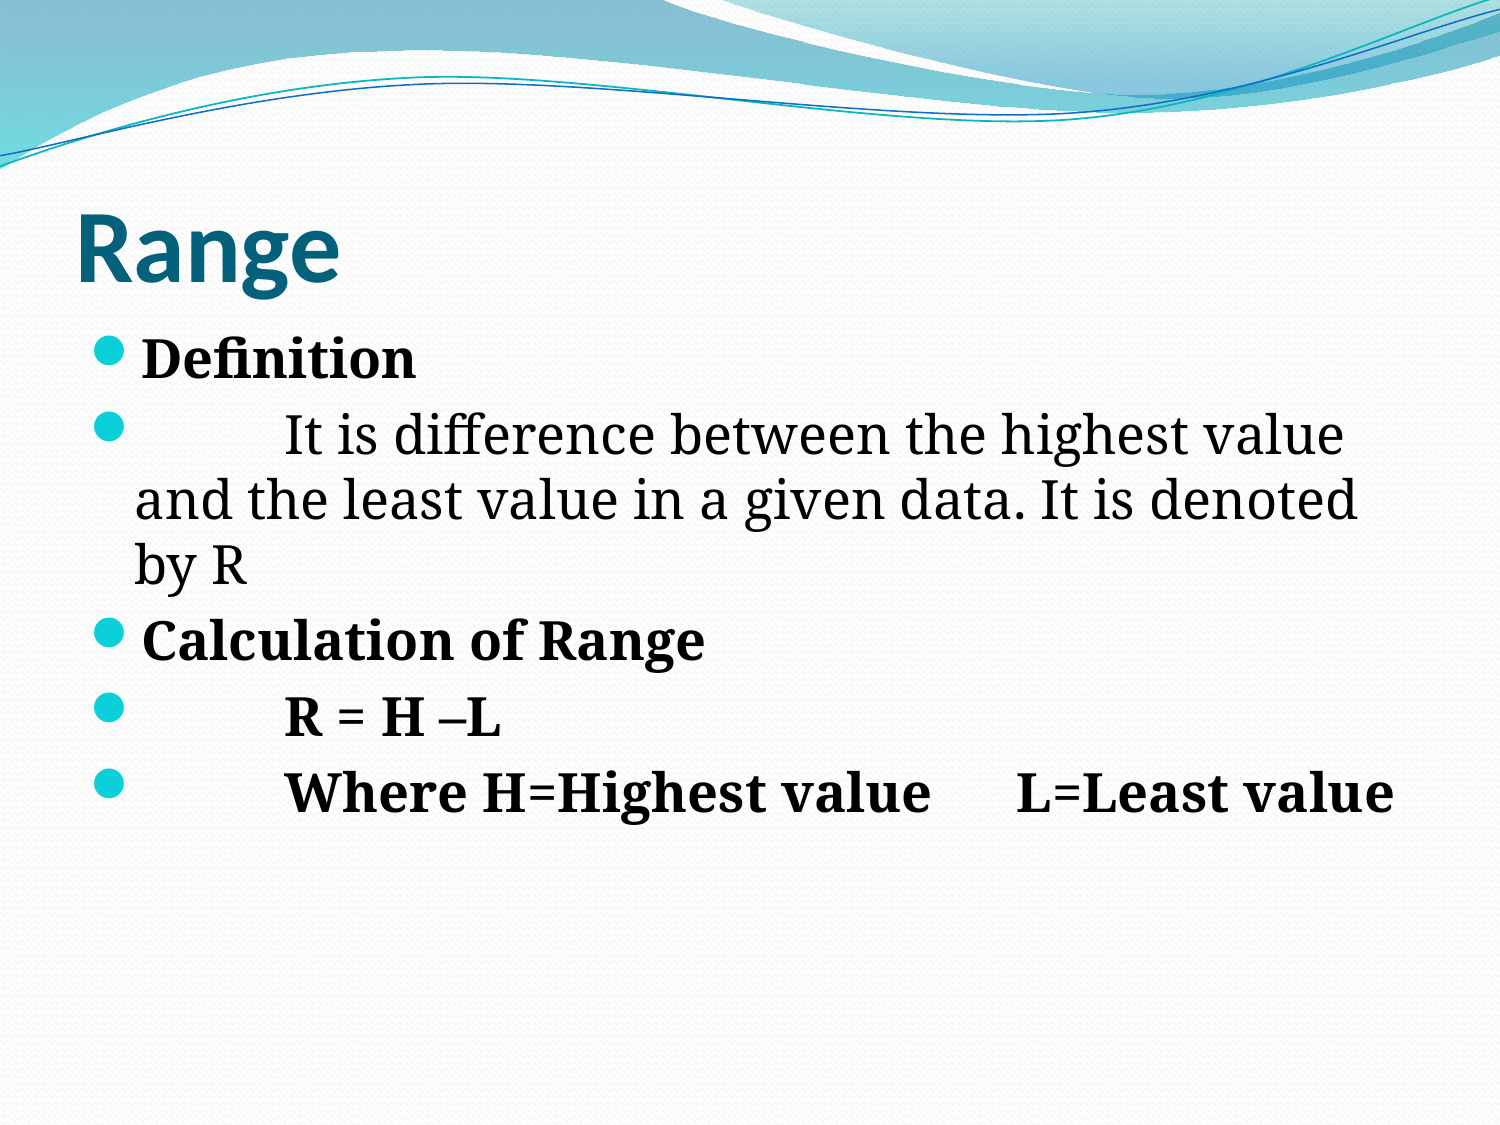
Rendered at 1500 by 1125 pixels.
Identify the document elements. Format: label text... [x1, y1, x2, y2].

list Definition It is difference between the highest value and the least value in a given data. It is denoted by R Calculation of Range R = H –L Where H=Highest value L=Least value [75, 317, 1425, 1038]
title Range [75, 115, 1425, 303]
